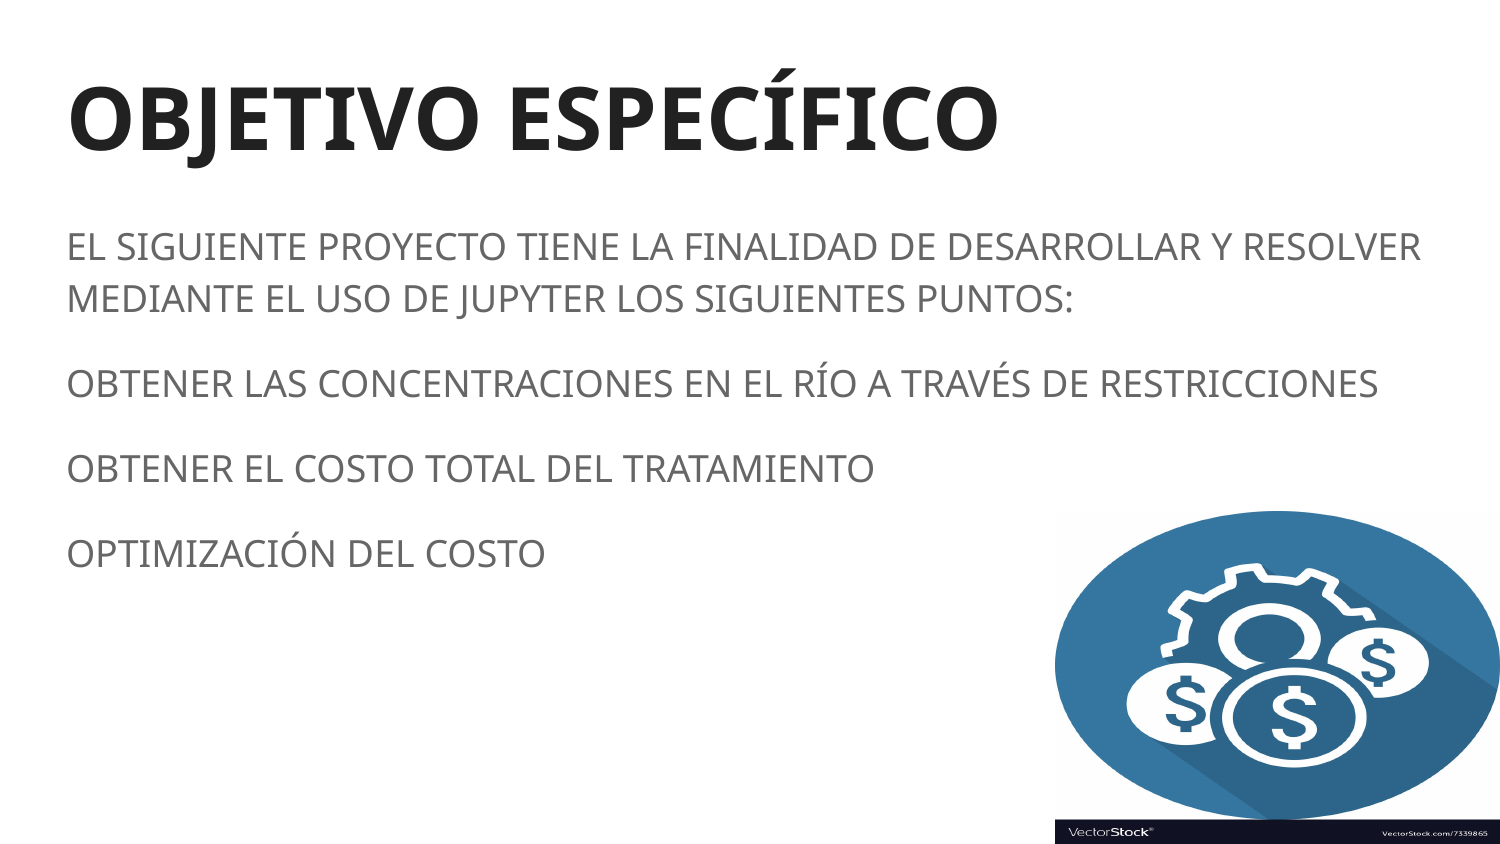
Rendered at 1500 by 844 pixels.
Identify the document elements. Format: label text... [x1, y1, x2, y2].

title OBJETIVO ESPECÍFICO [51, 48, 1449, 180]
list EL SIGUIENTE PROYECTO TIENE LA FINALIDAD DE DESARROLLAR Y RESOLVER MEDIANTE EL USO DE JUPYTER LOS SIGUIENTES PUNTOS: OBTENER LAS CONCENTRACIONES EN EL RÍO A TRAVÉS DE RESTRICCIONES OBTENER EL COSTO TOTAL DEL TRATAMIENTO OPTIMIZACIÓN DEL COSTO [51, 201, 1449, 750]
picture [1055, 511, 1500, 844]
